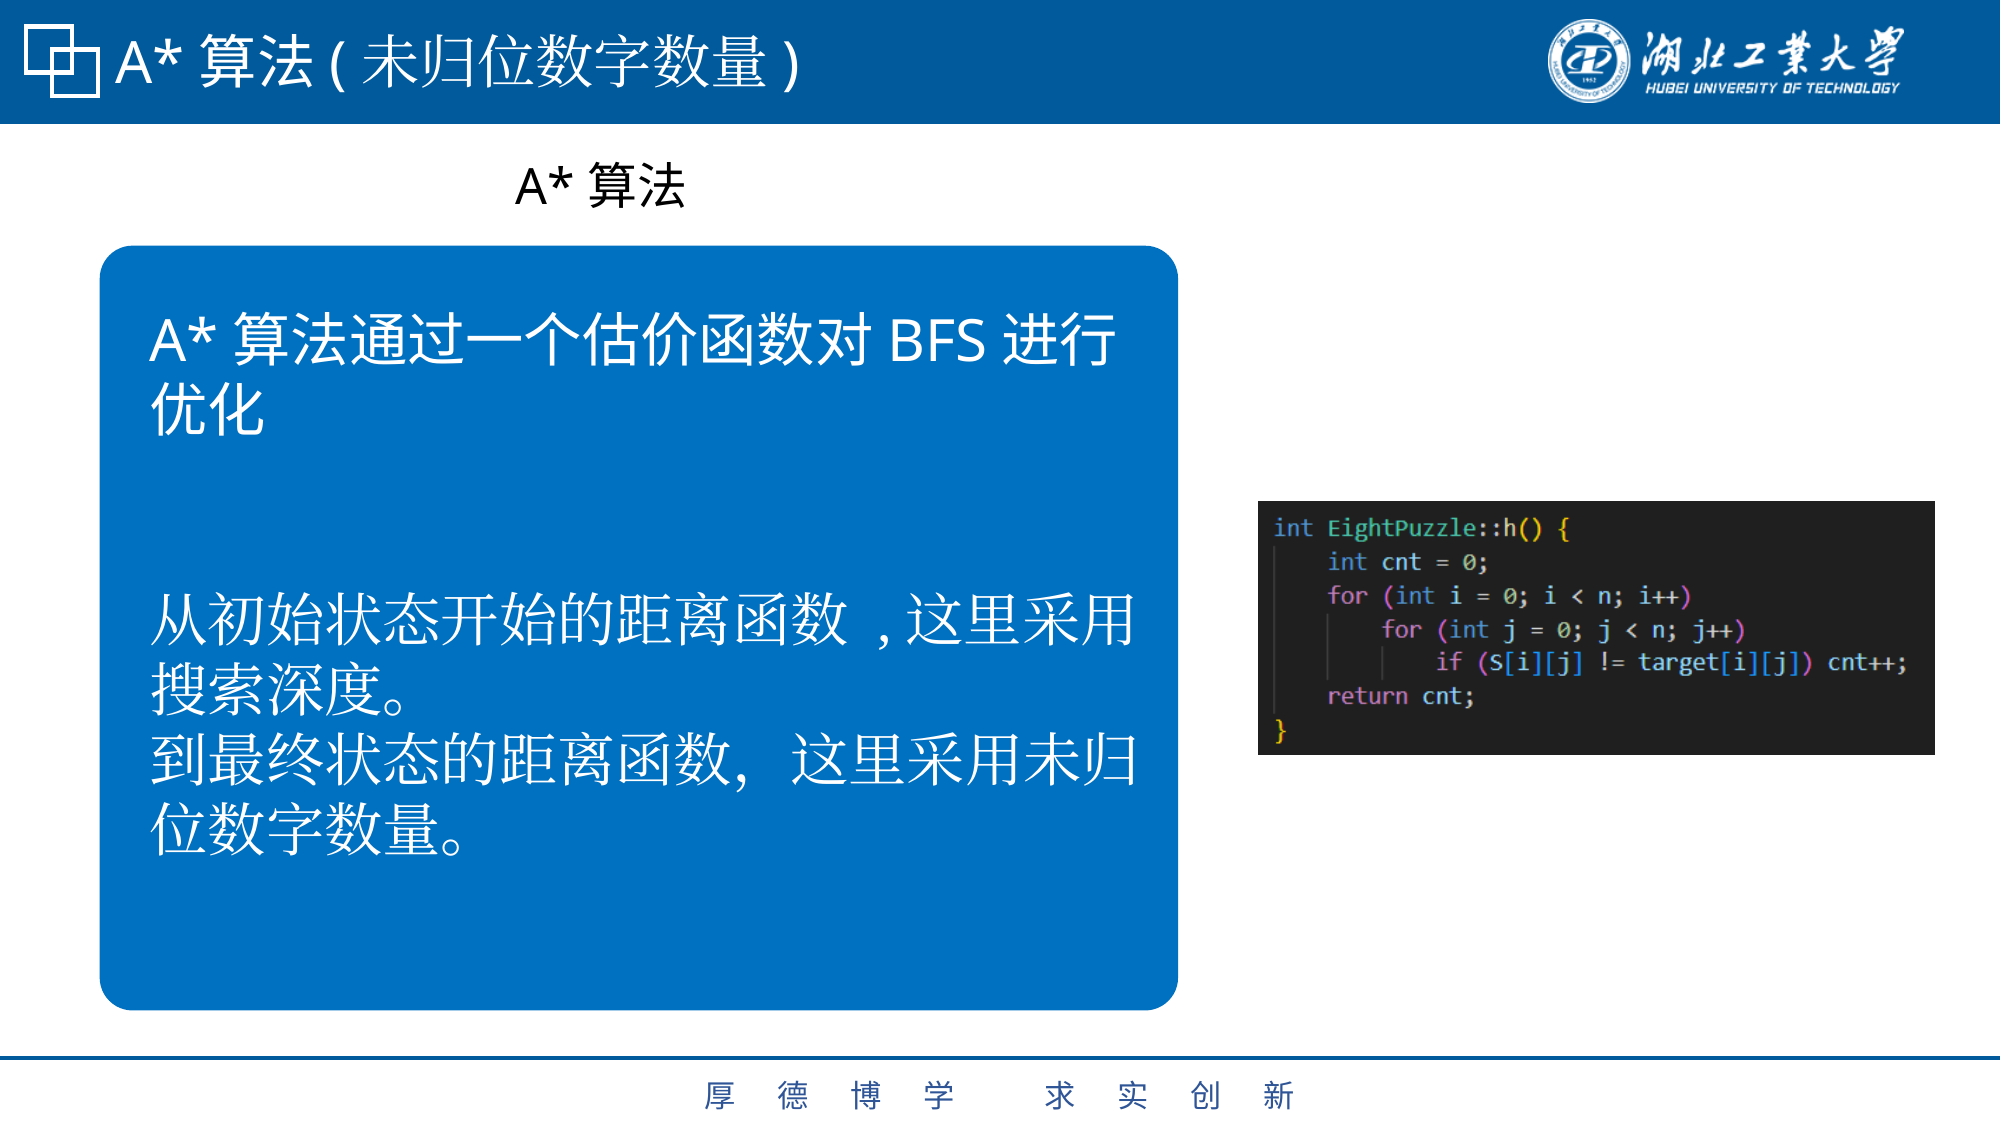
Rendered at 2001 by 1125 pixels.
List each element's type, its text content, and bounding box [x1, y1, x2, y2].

picture [1258, 501, 1935, 755]
picture [1548, 19, 1904, 103]
text_box [500, 535, 1258, 596]
text_box A*算法 [500, 146, 1938, 222]
text_box [99, 245, 1179, 1011]
text_box A*算法(未归位数字数量) [100, 29, 1826, 100]
